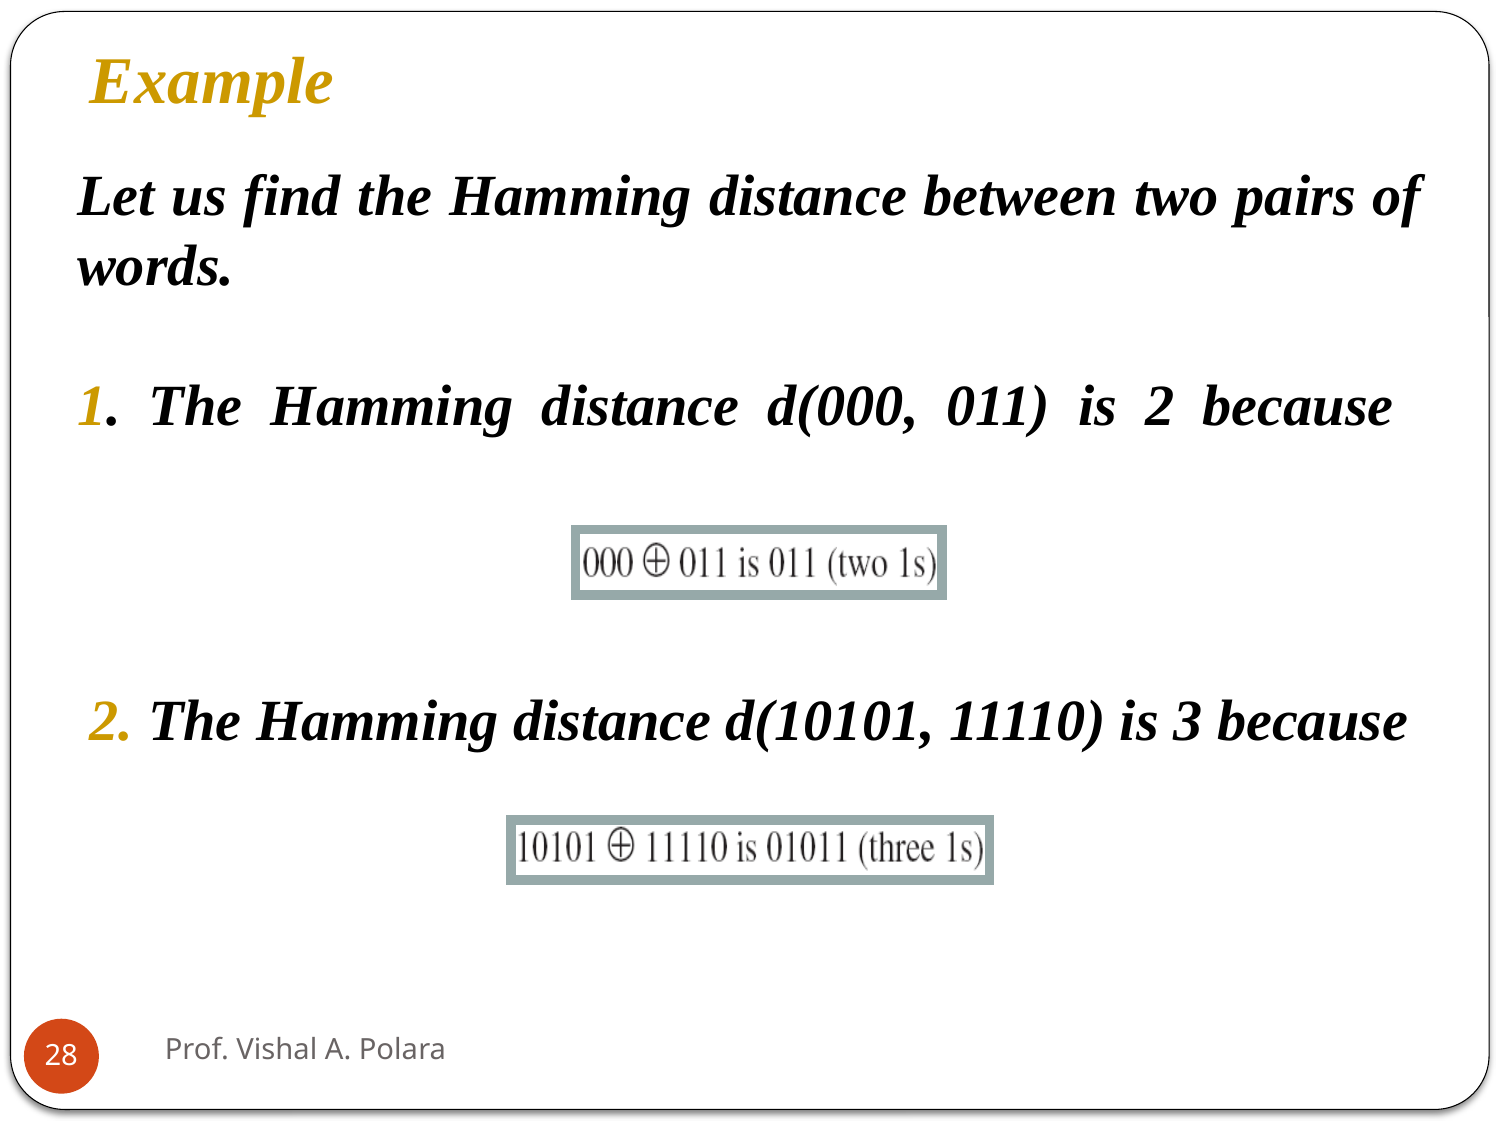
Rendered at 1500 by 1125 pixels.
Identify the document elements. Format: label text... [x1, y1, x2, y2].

text_box Example [74, 28, 740, 124]
footer Prof. Vishal A. Polara [150, 1012, 800, 1088]
picture [579, 534, 938, 591]
picture [515, 824, 985, 876]
text_box Let us find the Hamming distance between two pairs of words. 1. The Hamming distance d(000, 011) is 2 because [62, 149, 1438, 515]
slide_number 28 [23, 1018, 99, 1094]
text_box 2. The Hamming distance d(10101, 11110) is 3 because [74, 675, 1438, 760]
